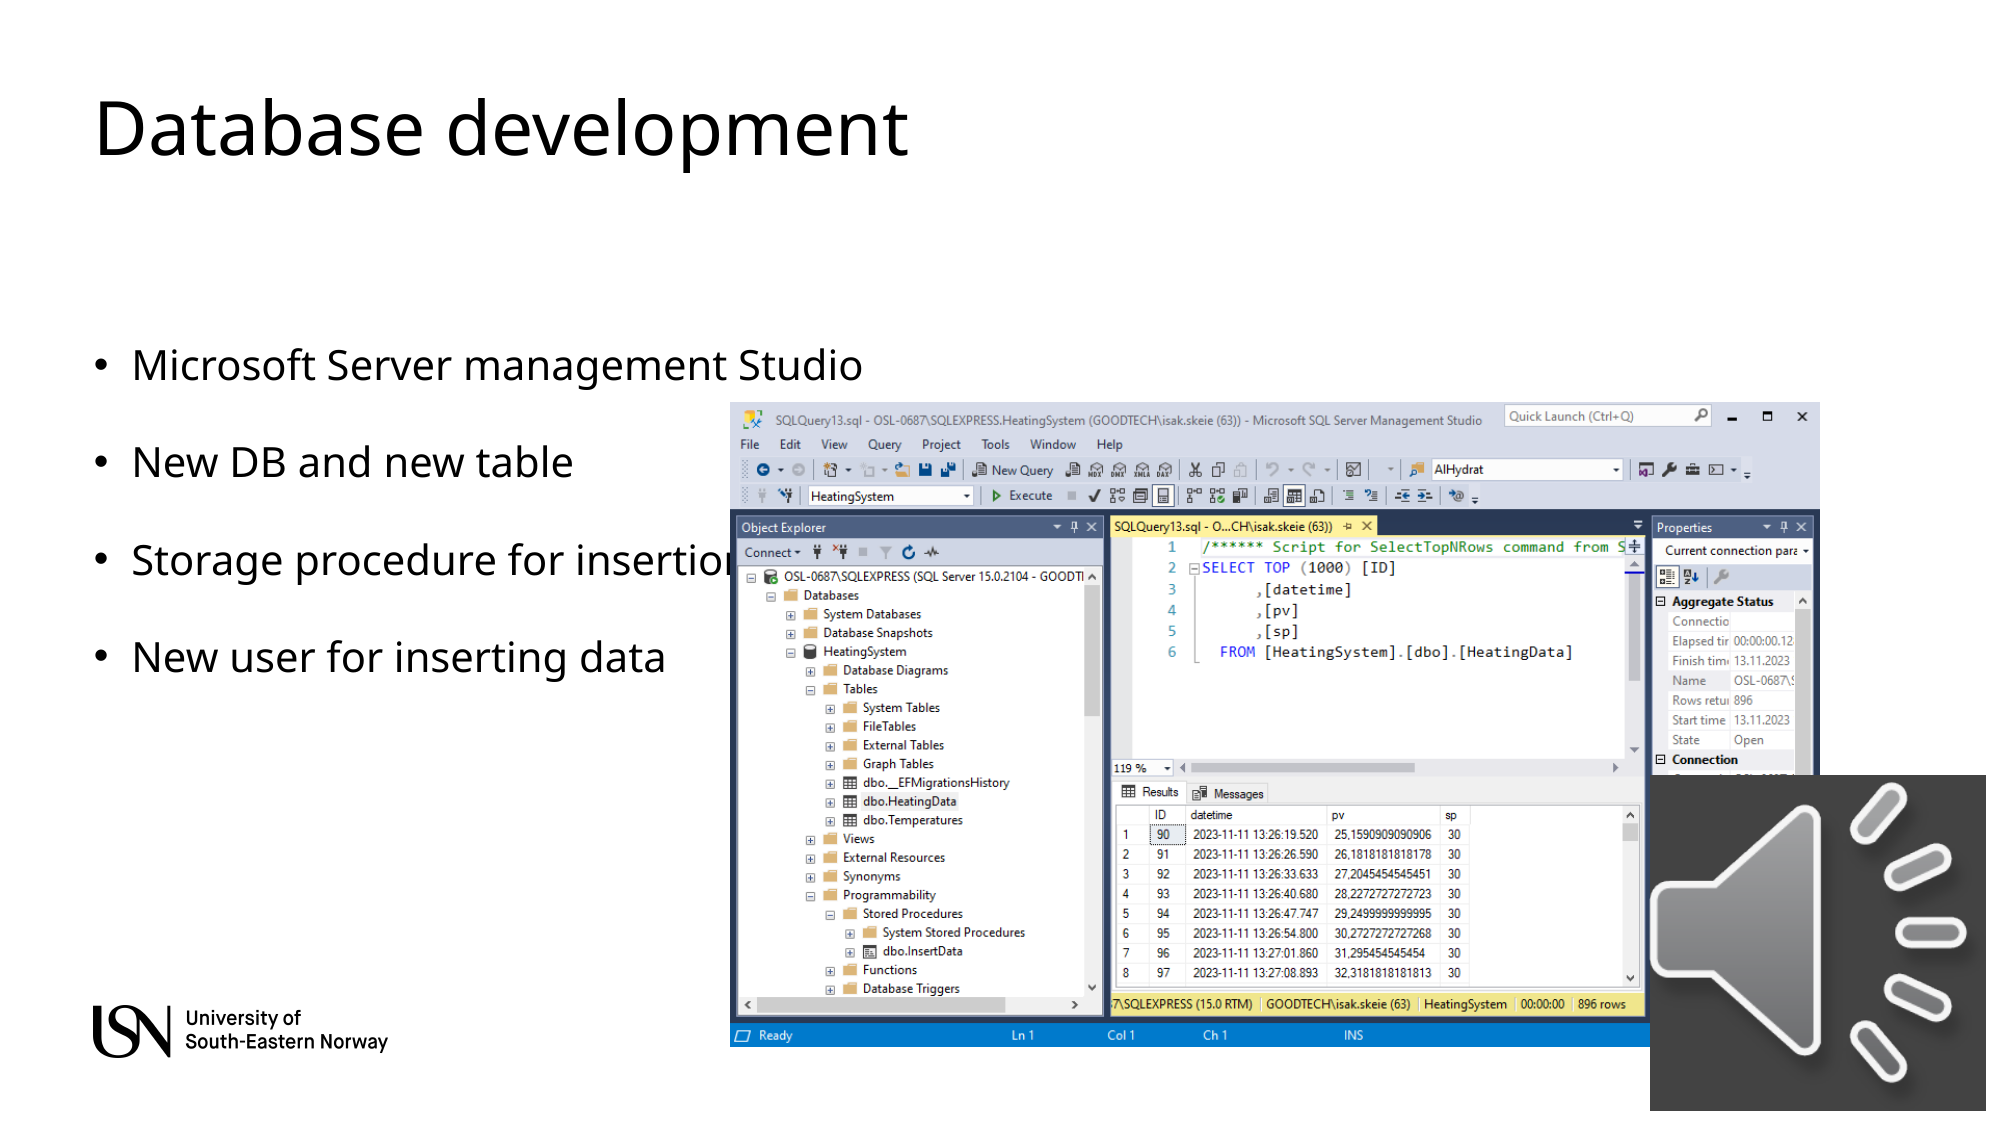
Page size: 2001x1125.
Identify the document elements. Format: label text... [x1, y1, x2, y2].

title Database development [93, 83, 1595, 260]
picture [93, 1005, 388, 1058]
picture [730, 402, 1987, 1112]
list Microsoft Server management Studio New DB and new table Storage procedure for insertion New user for inserting data [93, 333, 1595, 954]
